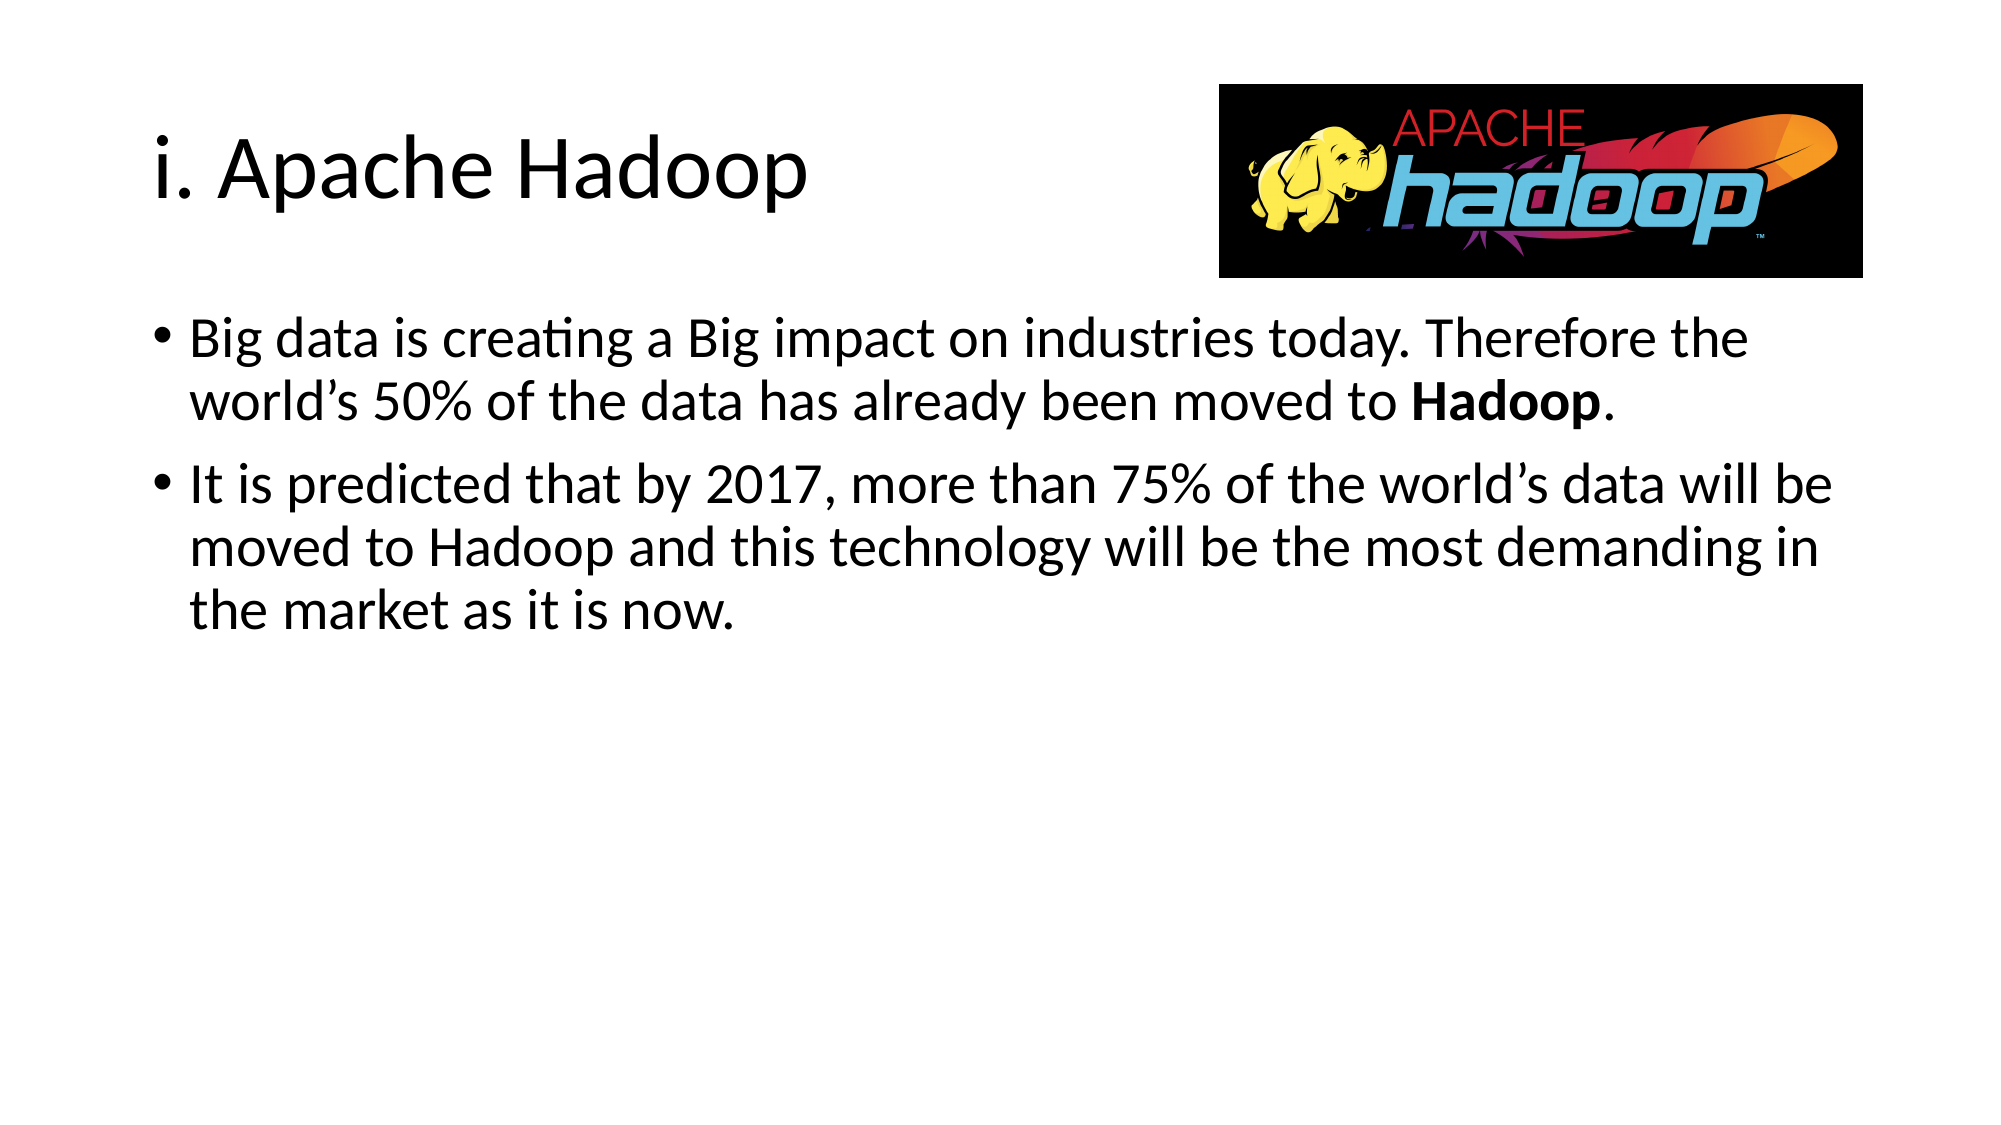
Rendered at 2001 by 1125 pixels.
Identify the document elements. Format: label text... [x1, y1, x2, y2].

picture [1218, 84, 1863, 278]
list Big data is creating a Big impact on industries today. Therefore the world’s 50% of the data has already been moved to Hadoop. It is predicted that by 2017, more than 75% of the world’s data will be moved to Hadoop and this technology will be the most demanding in the market as it is now. [137, 299, 1863, 1014]
title i. Apache Hadoop [137, 59, 1863, 278]
